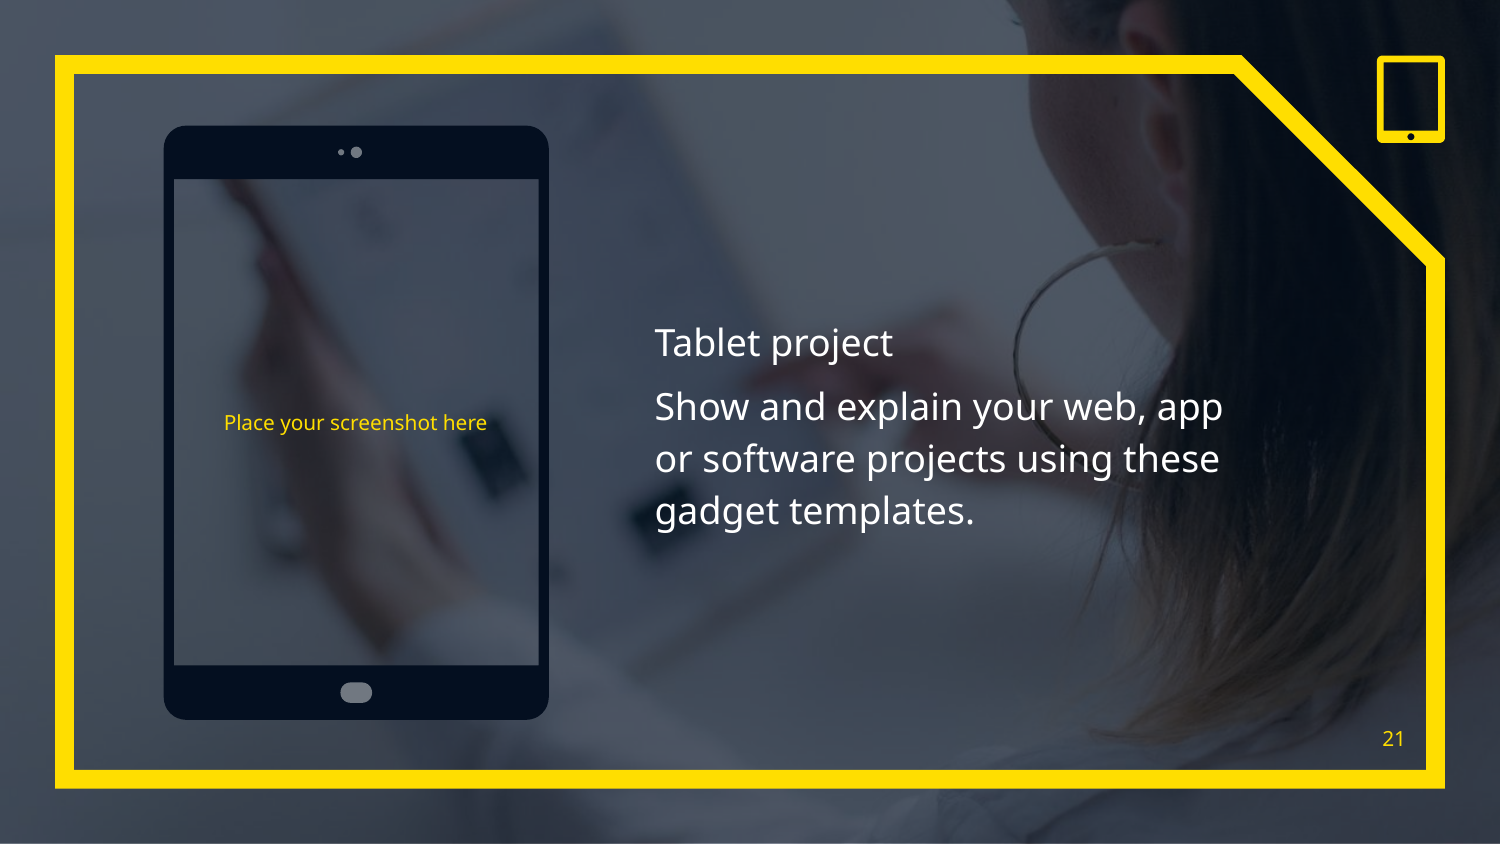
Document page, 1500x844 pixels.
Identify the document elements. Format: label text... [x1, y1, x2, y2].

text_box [163, 125, 550, 721]
picture [0, 0, 1500, 844]
list Tablet project Show and explain your web, app or software projects using these gadget templates. [654, 248, 1226, 596]
text_box [1376, 55, 1445, 143]
slide_number 21 [1366, 711, 1406, 755]
